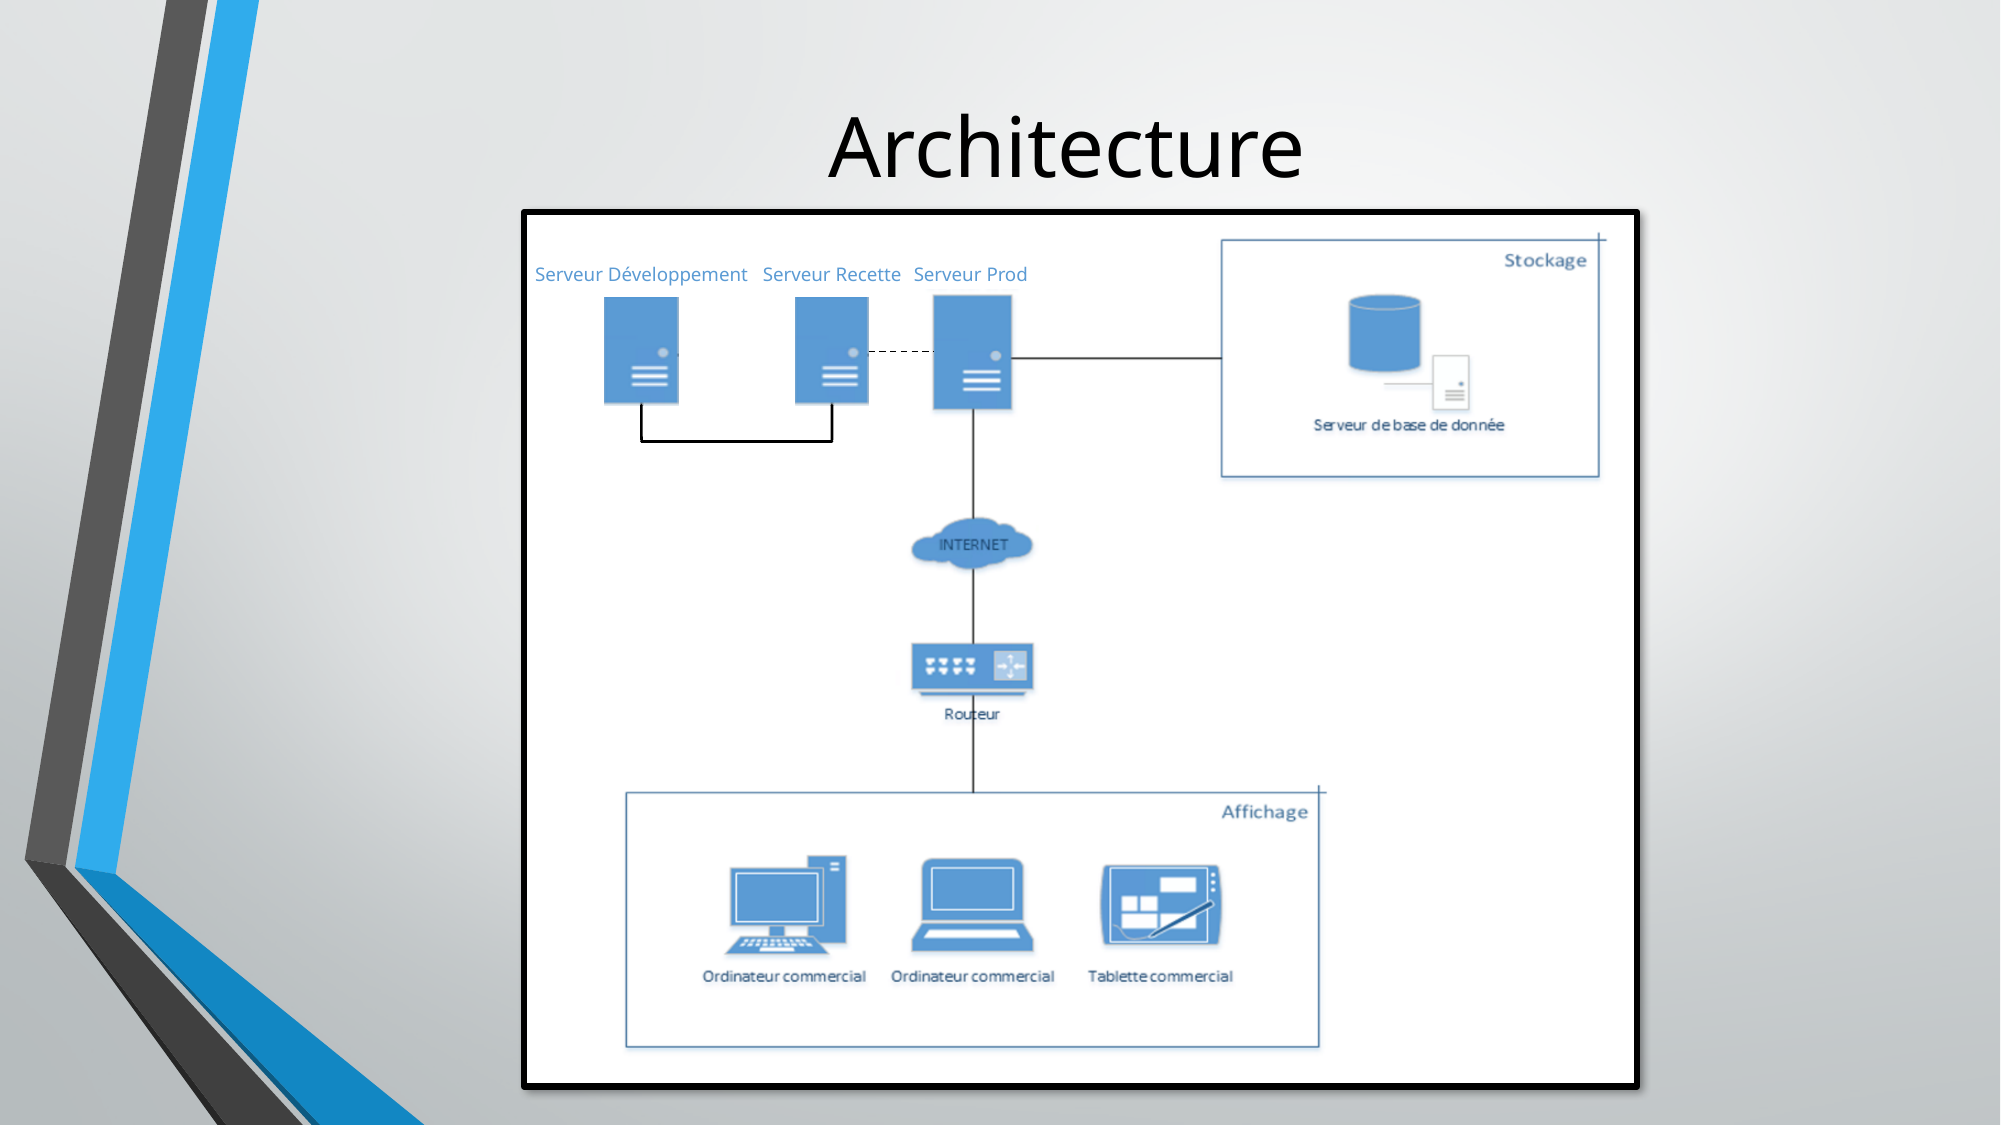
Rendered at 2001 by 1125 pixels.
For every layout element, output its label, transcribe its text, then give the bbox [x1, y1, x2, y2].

picture [526, 214, 1634, 1084]
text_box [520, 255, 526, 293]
title Architecture [245, 0, 1889, 288]
